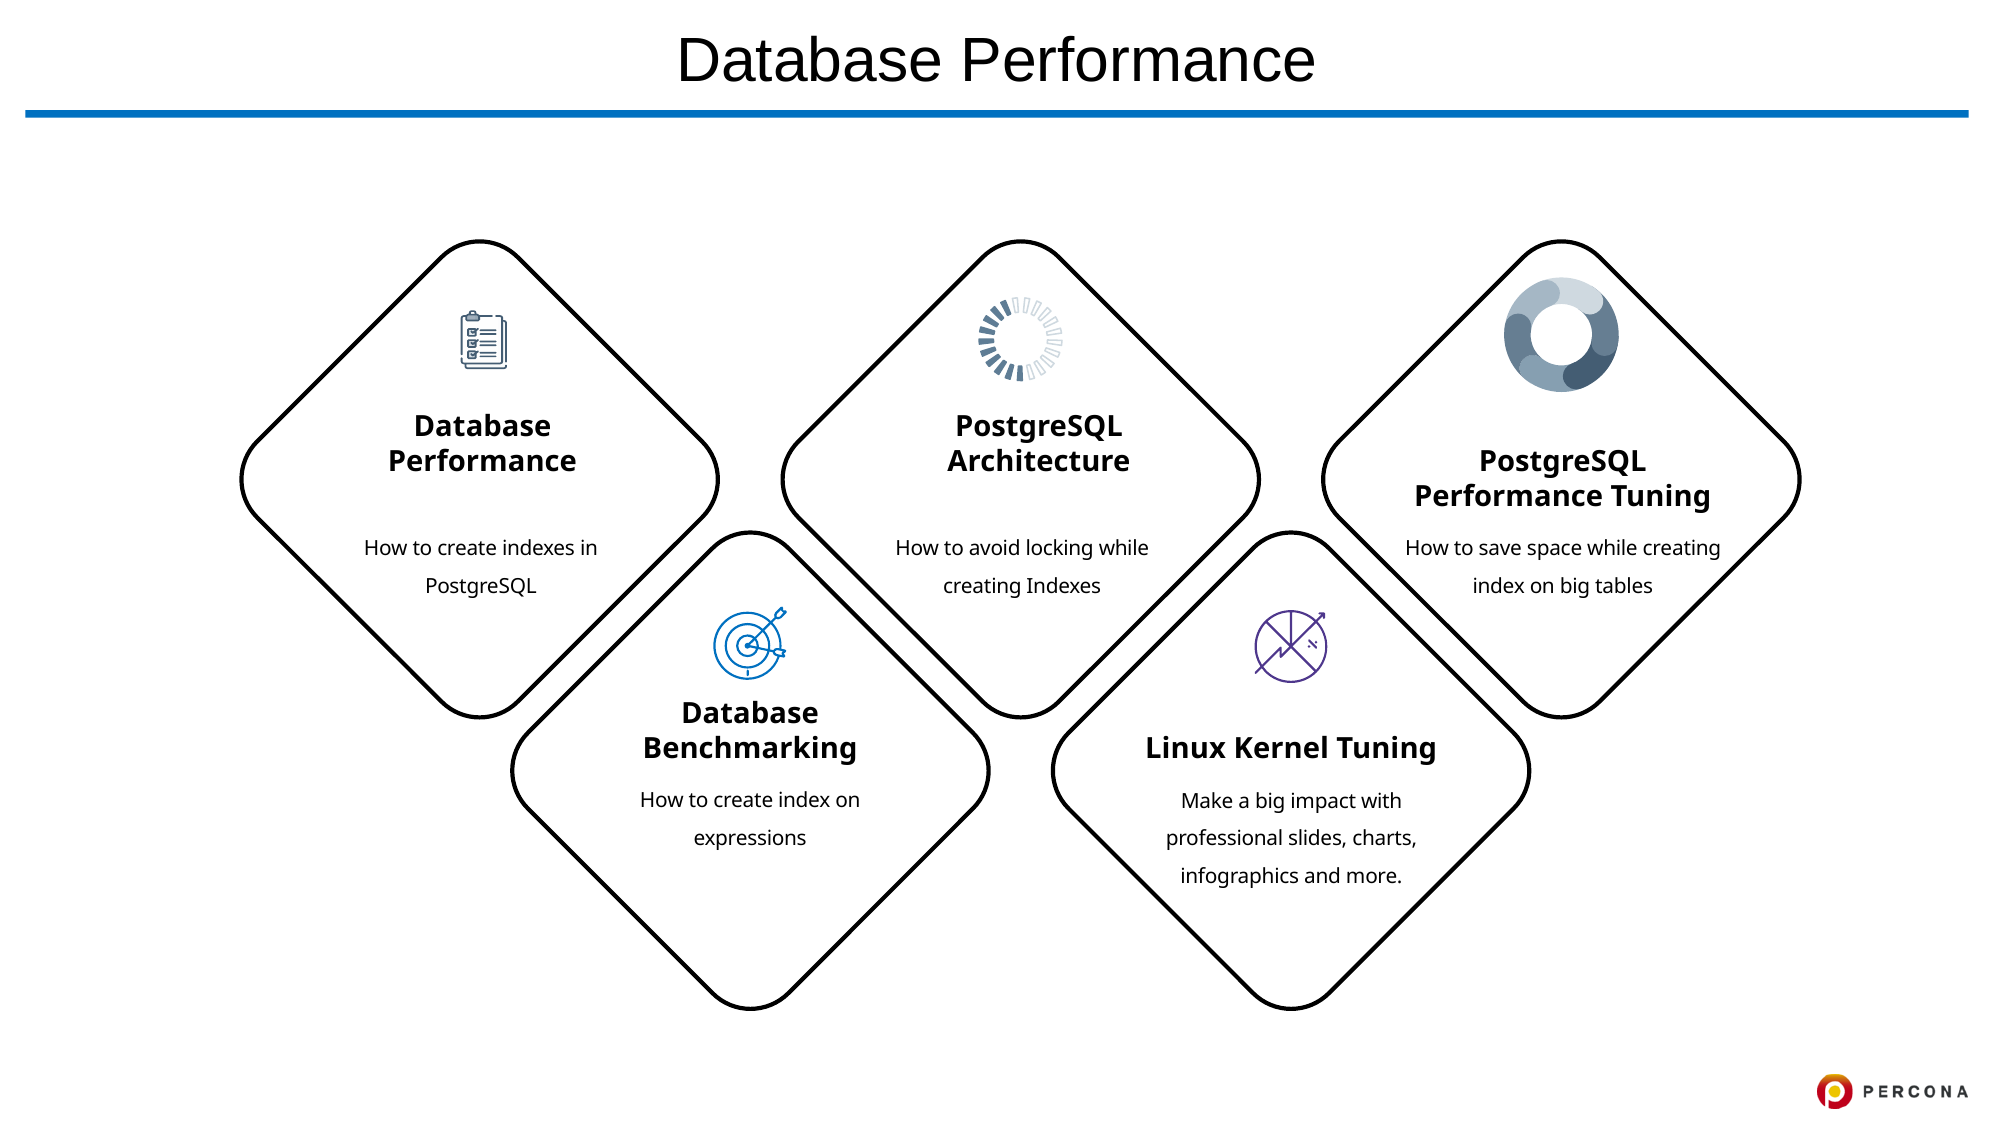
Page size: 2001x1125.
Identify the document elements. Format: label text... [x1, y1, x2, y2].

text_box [236, 236, 1805, 1015]
picture [1799, 1059, 2000, 1122]
title Database Performance [25, 22, 1969, 101]
